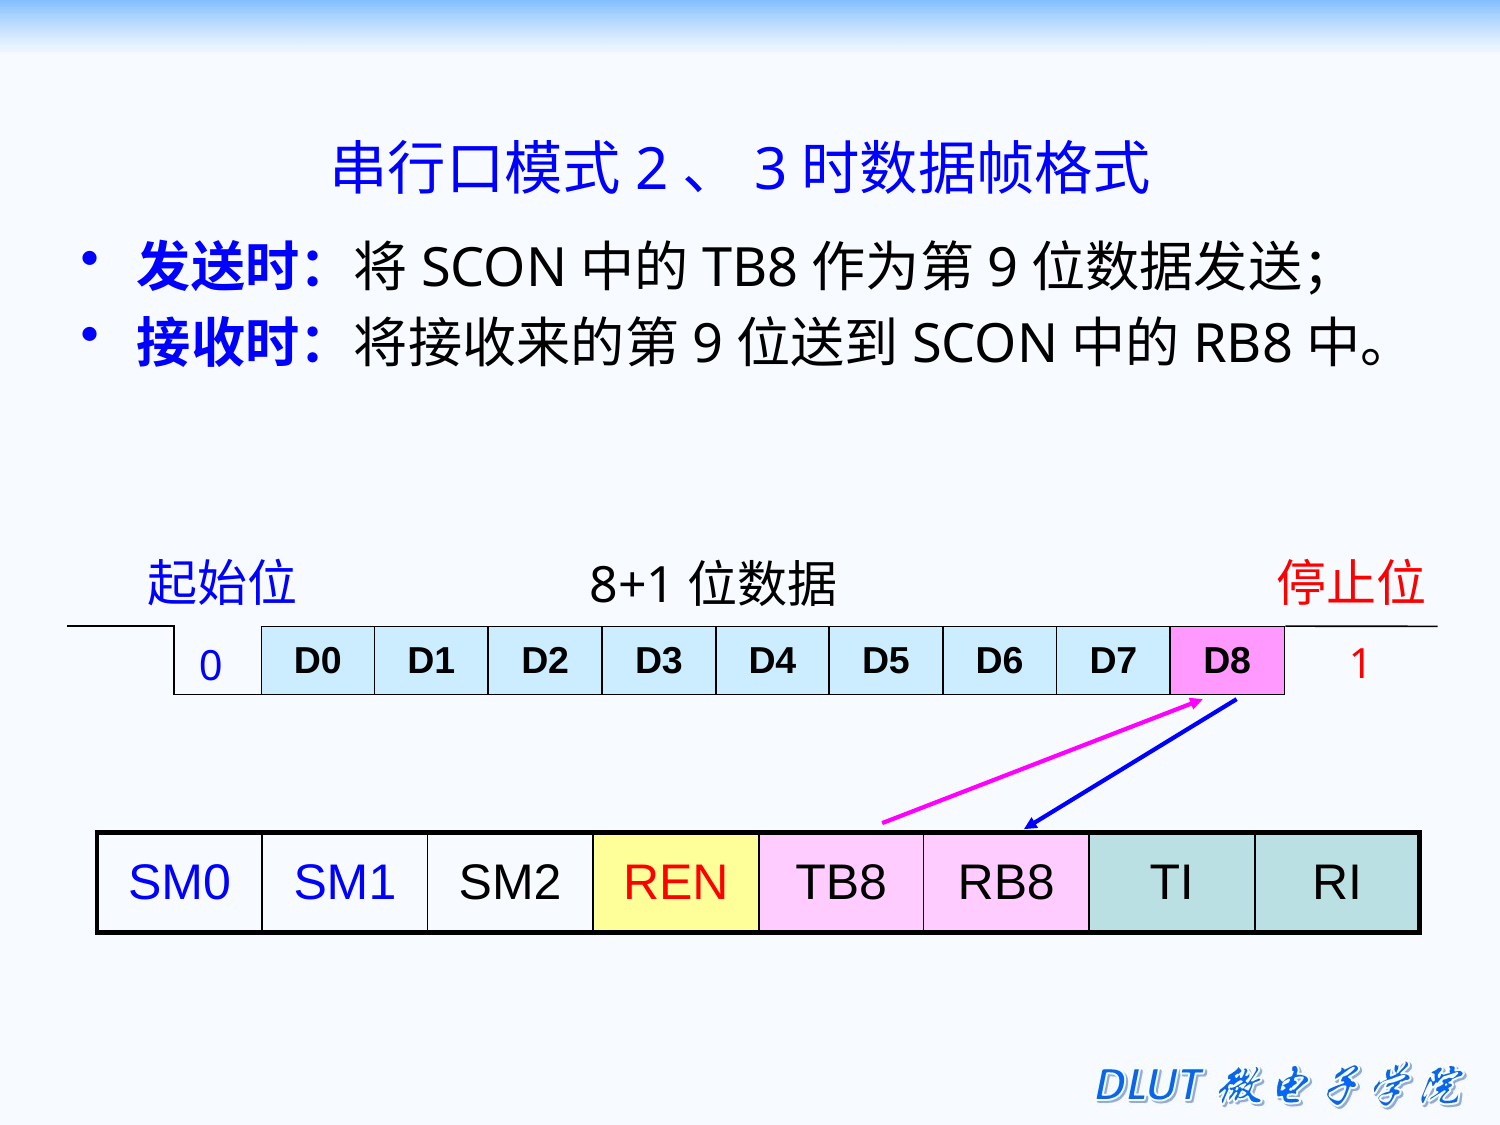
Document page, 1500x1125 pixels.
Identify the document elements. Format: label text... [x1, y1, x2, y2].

table_header D3 [603, 627, 715, 694]
table_header D7 [1057, 627, 1169, 694]
table_header D0 [281, 627, 374, 694]
text_box 发送时：将SCON中的TB8作为第9位数据发送； 接收时：将接收来的第9位送到SCON中的RB8中。 [65, 224, 1396, 437]
table_header D2 [489, 627, 601, 694]
text_box [882, 697, 1203, 824]
table_header D5 [830, 627, 942, 694]
text_box 起始位 [88, 548, 358, 614]
table_header RB8 [924, 835, 1088, 930]
table_header D4 [717, 627, 828, 694]
table_header D6 [944, 627, 1056, 694]
table_header D1 [375, 627, 487, 694]
table_header TI [1090, 835, 1254, 930]
text_box [1024, 699, 1237, 830]
table_header SM0 [99, 835, 261, 930]
table_header D8 [1171, 627, 1284, 694]
table_header RI [1256, 835, 1417, 930]
table_header REN [594, 835, 758, 930]
text_box 串行口模式2、3时数据帧格式 [65, 102, 1416, 230]
table_header SM2 [428, 835, 592, 930]
picture [0, 0, 1500, 1125]
text_box 1 [1334, 629, 1403, 695]
text_box 8+1位数据 [582, 552, 845, 612]
table_header TB8 [760, 835, 923, 930]
text_box 停止位 [1245, 549, 1459, 614]
table_header SM1 [263, 835, 427, 930]
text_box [67, 626, 281, 695]
